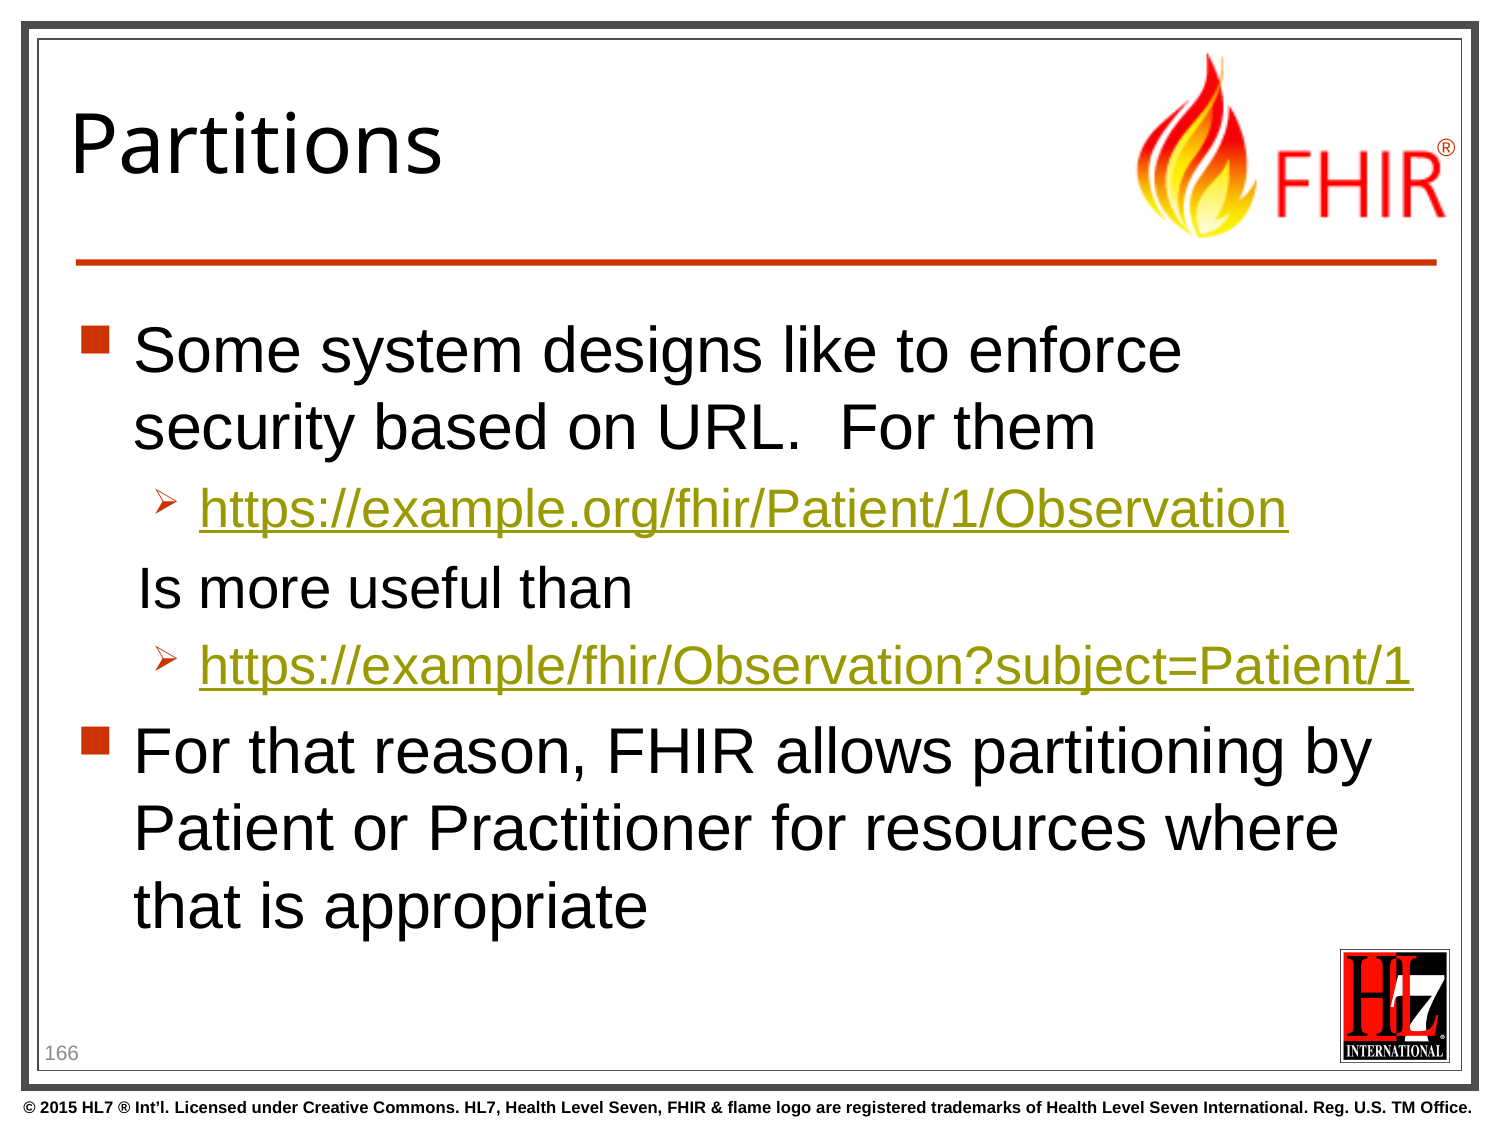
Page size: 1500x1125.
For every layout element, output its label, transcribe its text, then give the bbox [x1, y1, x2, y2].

slide_number 166 [29, 1034, 148, 1071]
title Partitions [53, 54, 1128, 244]
picture [1340, 949, 1450, 1063]
list Some system designs like to enforce security based on URL. For them https://example.org/fhir/Patient/1/Observation Is more useful than https://example/fhir/Observation?subject=Patient/1 For that reason, FHIR allows partitioning by Patient or Practitioner for resources where that is appropriate [62, 299, 1438, 1059]
picture [1124, 42, 1458, 249]
